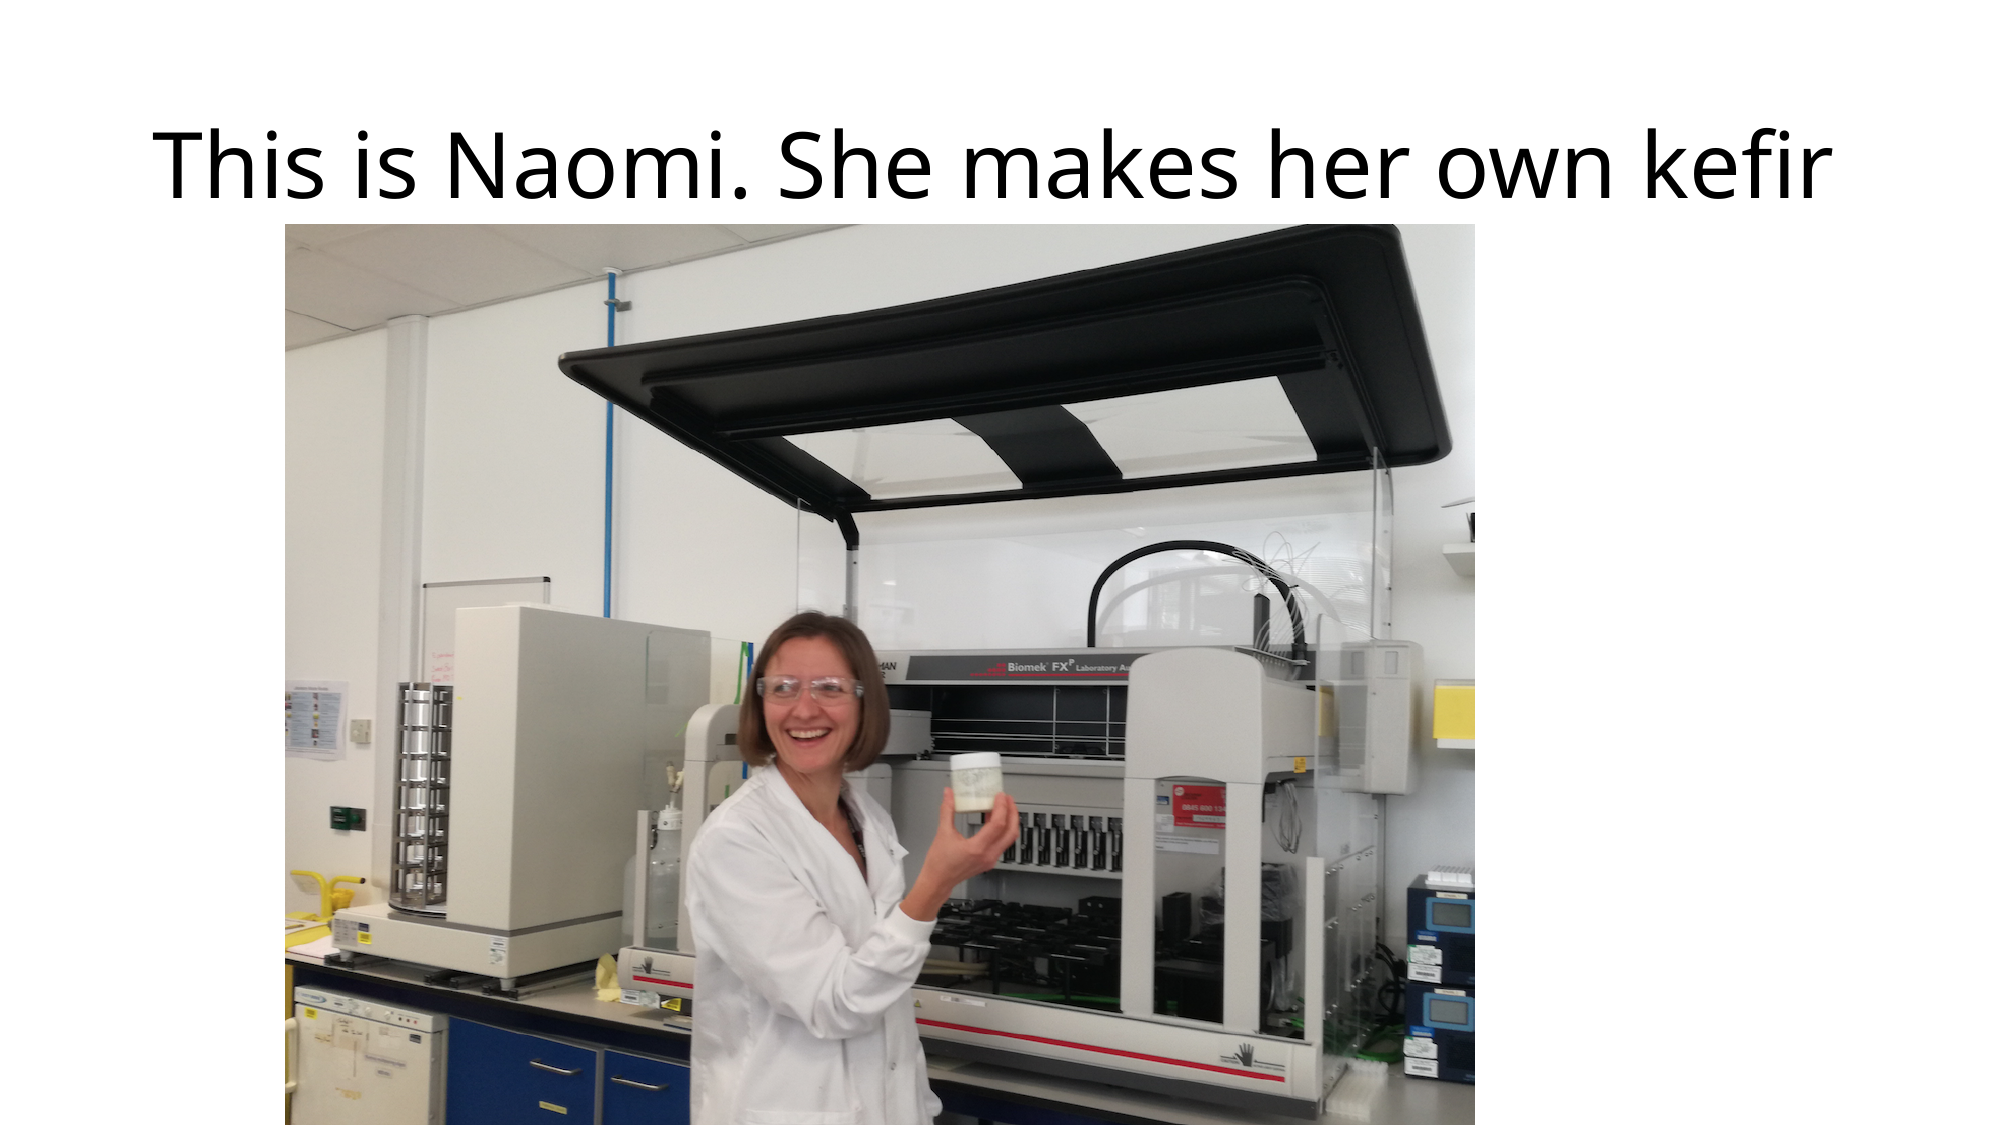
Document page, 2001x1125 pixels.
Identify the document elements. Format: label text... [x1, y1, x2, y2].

picture [285, 224, 1475, 1125]
title This is Naomi. She makes her own kefir [137, 59, 1863, 278]
